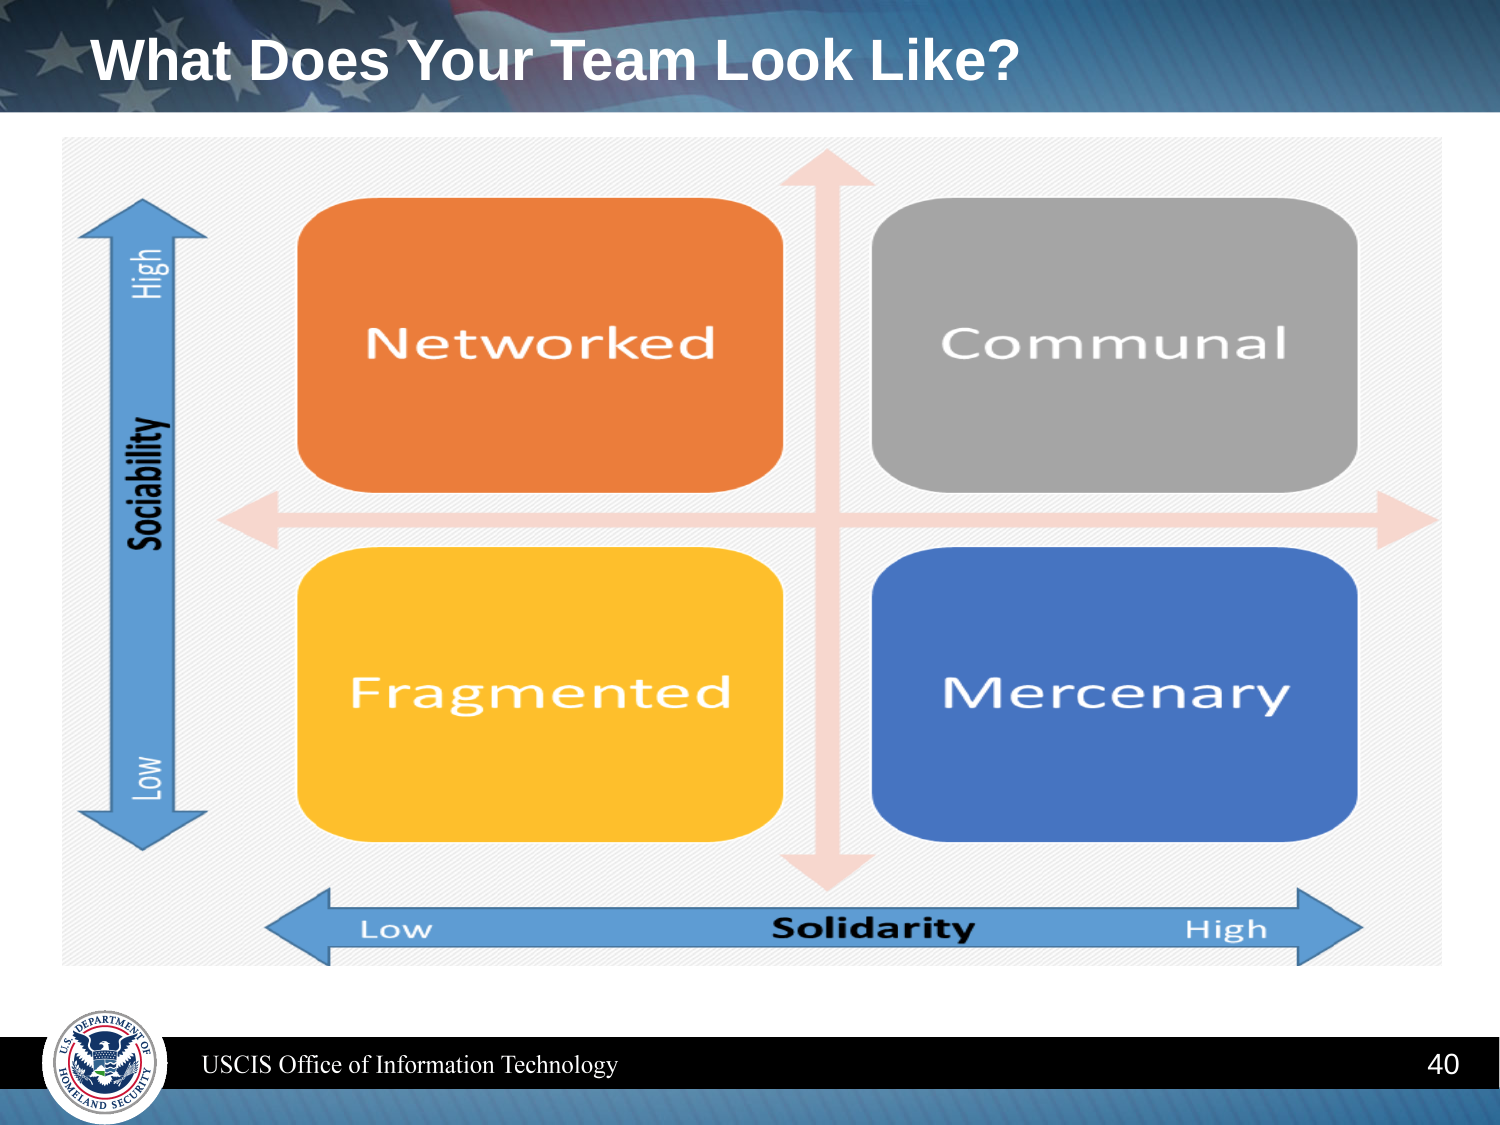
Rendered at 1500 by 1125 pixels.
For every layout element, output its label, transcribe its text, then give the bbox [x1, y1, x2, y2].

picture [0, 1000, 1500, 1125]
title What Does Your Team Look Like? [75, 0, 1425, 101]
picture [0, 0, 1500, 112]
slide_number 40 [1227, 1037, 1475, 1090]
picture [62, 137, 1443, 966]
